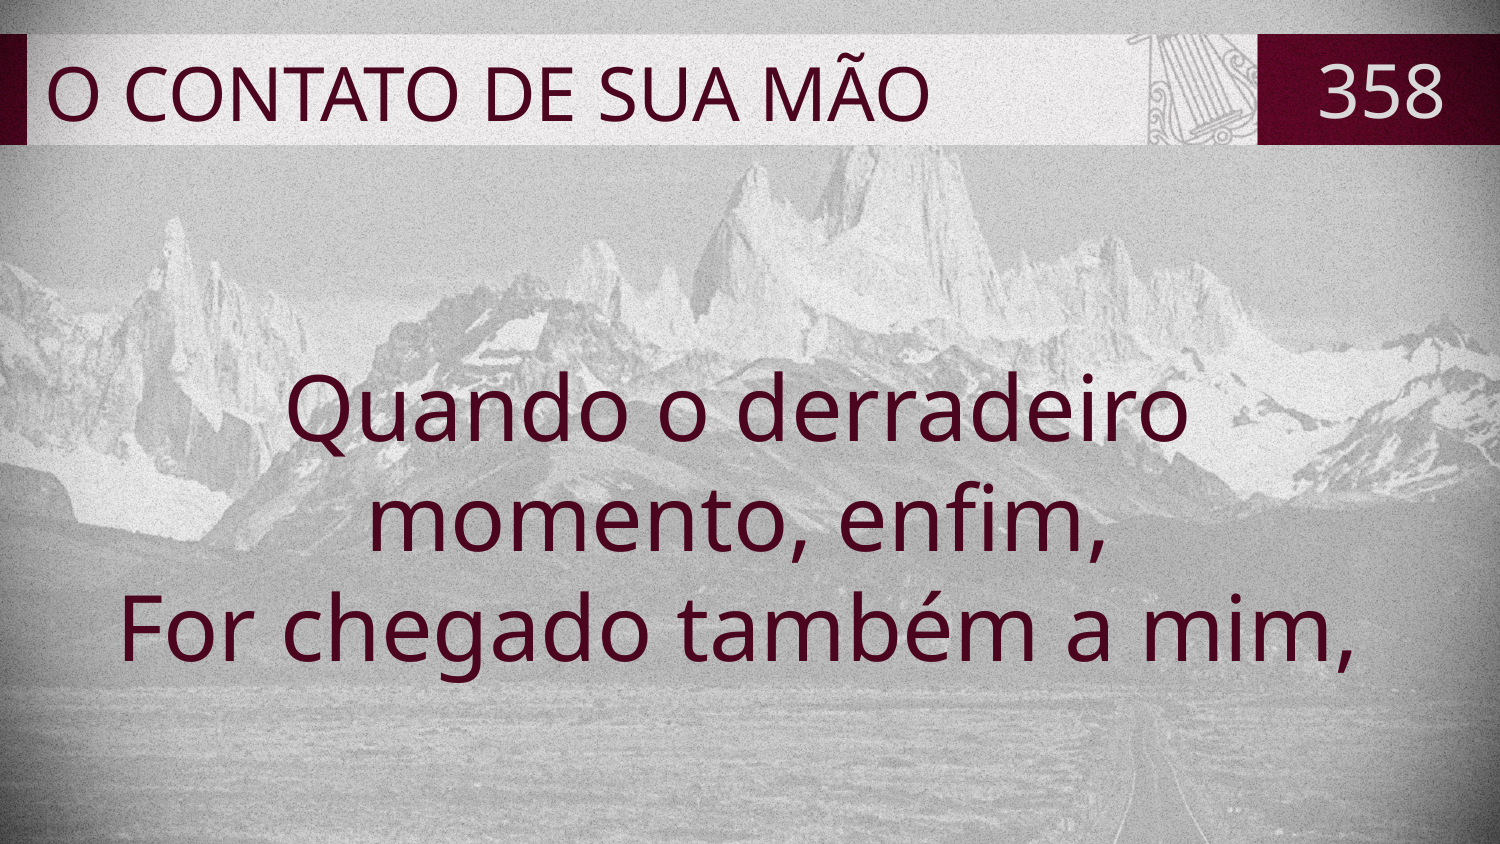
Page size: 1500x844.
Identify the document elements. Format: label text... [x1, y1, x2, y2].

list 358 [1281, 36, 1483, 143]
picture [0, 0, 1500, 185]
title O CONTATO DE SUA MÃO [29, 33, 1258, 151]
list Quando o derradeiro momento, enfim, For chegado também a mim, [0, 185, 1500, 844]
